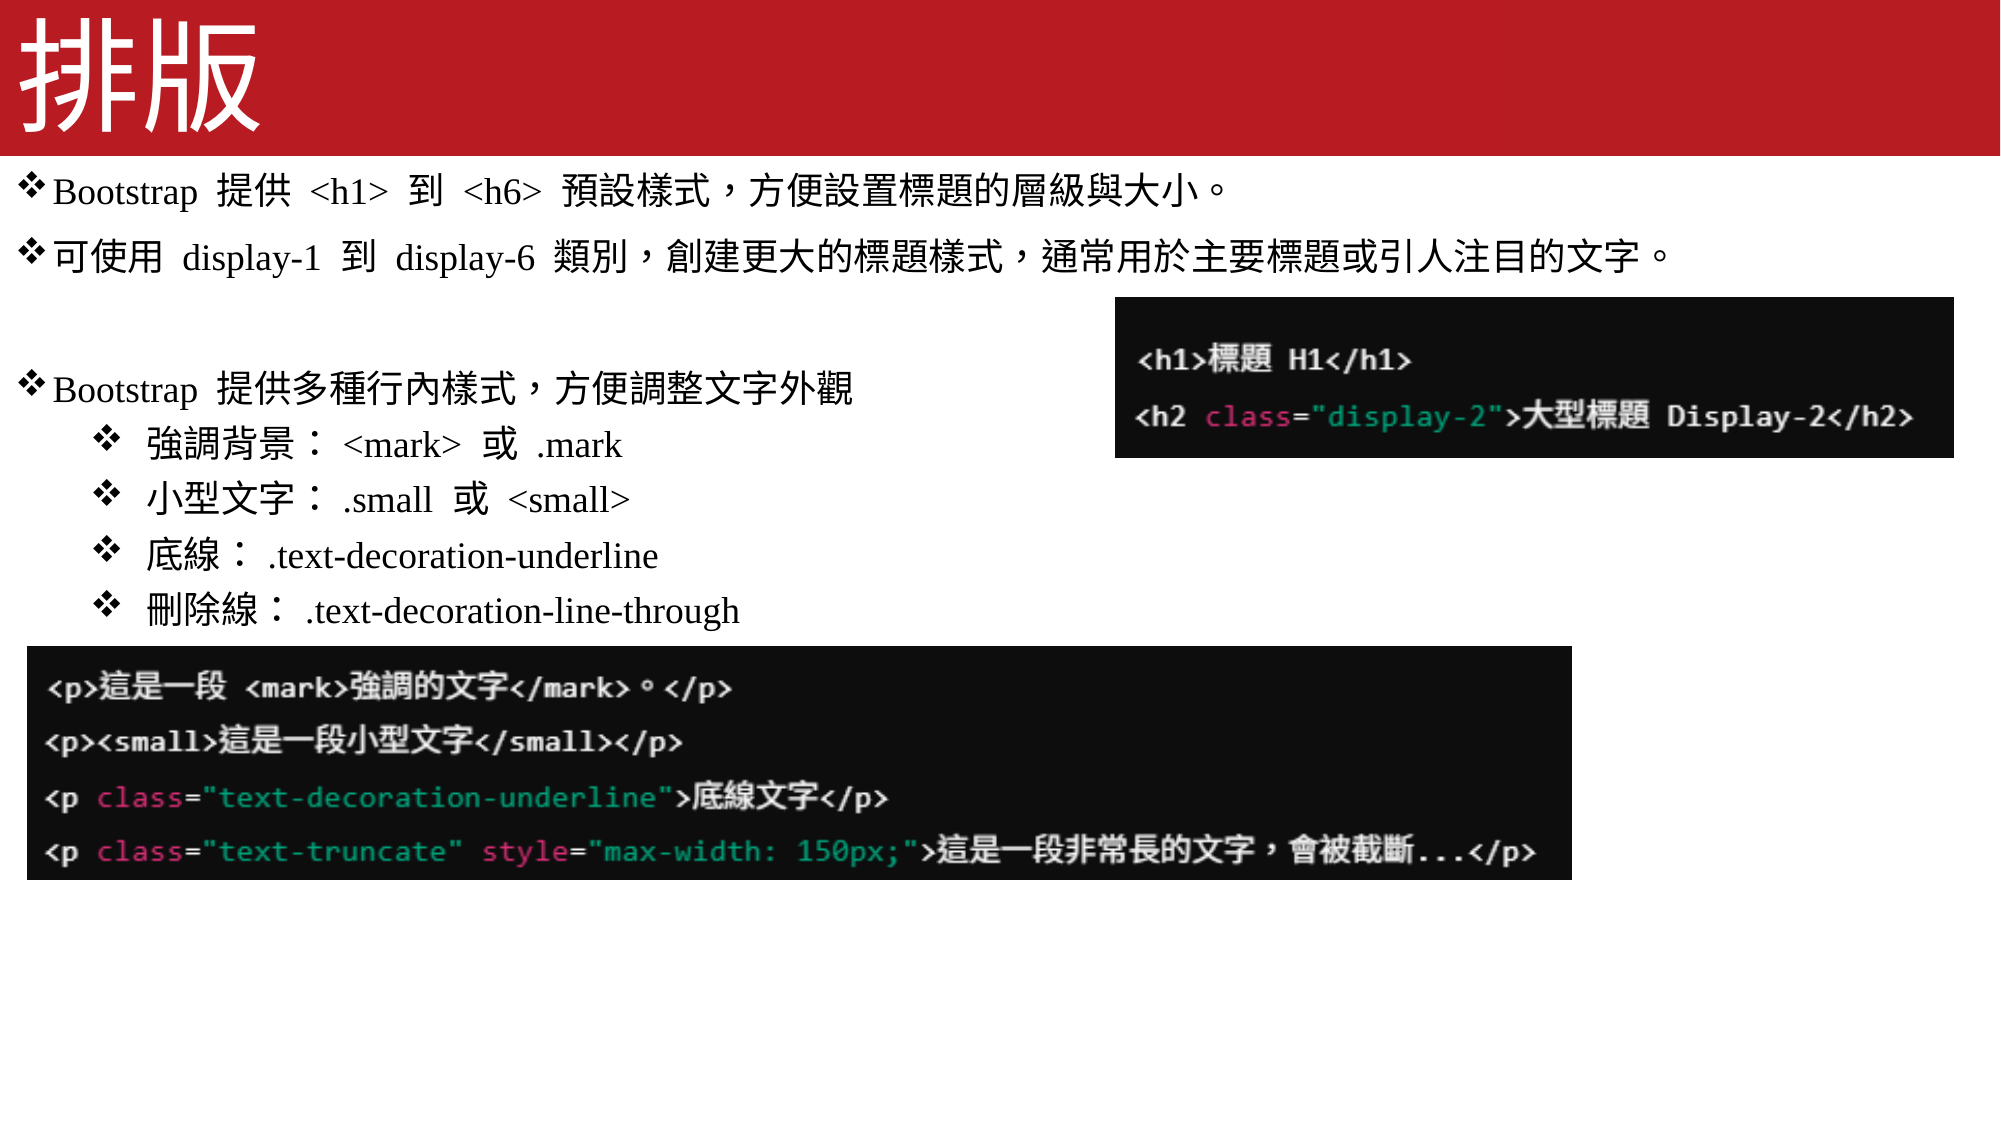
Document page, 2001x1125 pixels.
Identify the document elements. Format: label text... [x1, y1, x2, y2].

picture [27, 646, 1572, 881]
title 排版 [1, 0, 1727, 156]
picture [1115, 297, 1954, 458]
list Bootstrap 提供 <h1> 到 <h6> 預設樣式，方便設置標題的層級與大小。 可使用 display-1 到 display-6 類別，創建更大的標題樣式，通常用於主要標題或引人注目的文字。 Bootstrap 提供多種行內樣式，方便調整文字外觀 強調背景：<mark> 或 .mark 小型文字：.small 或 <small> 底線：.text-decoration-underline 刪除線：.text-decoration-line-through [0, 159, 1988, 987]
